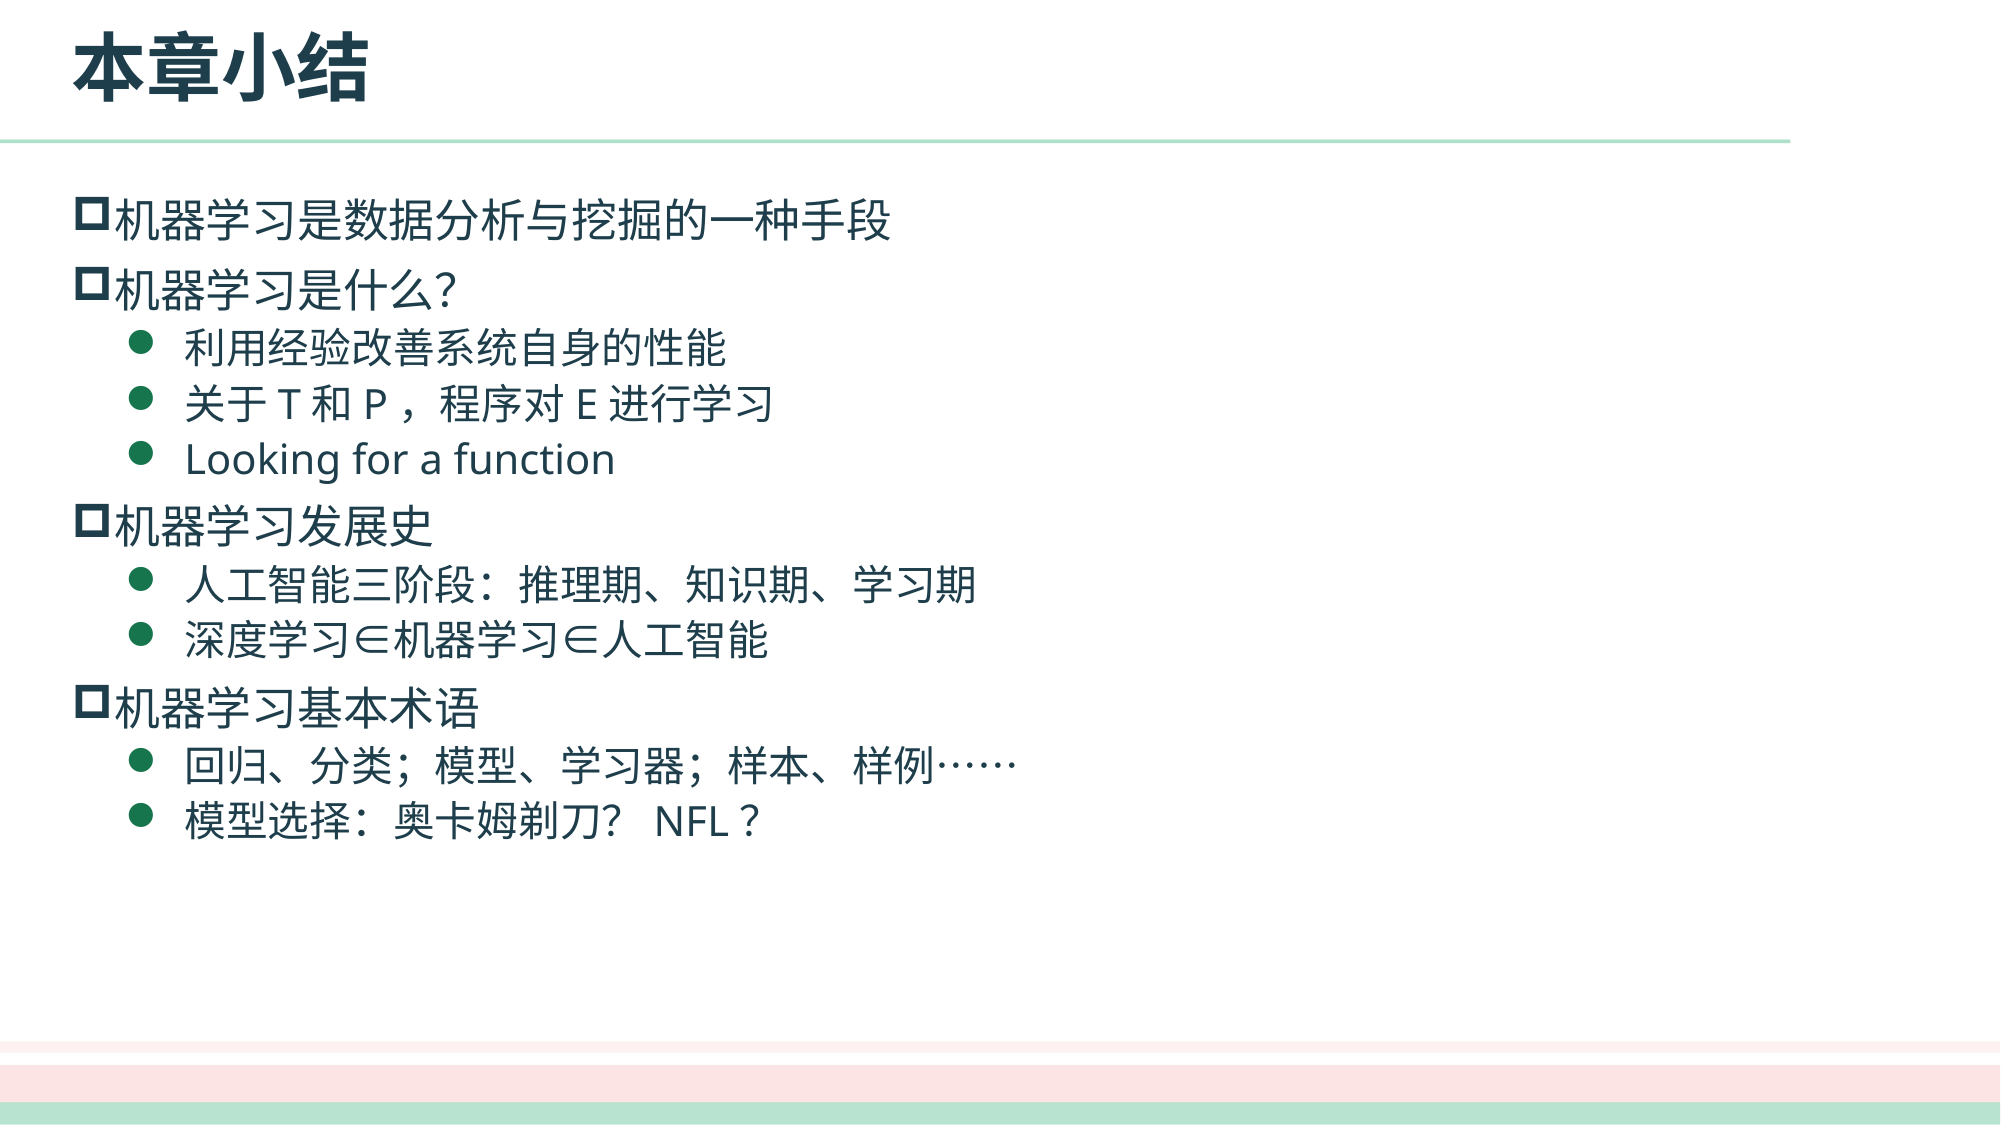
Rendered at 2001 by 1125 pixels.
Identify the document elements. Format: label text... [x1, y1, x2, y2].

picture [0, 0, 2001, 1125]
title 本章小结 [56, 7, 1782, 135]
list 机器学习是数据分析与挖掘的一种手段 机器学习是什么？ 利用经验改善系统自身的性能 关于T和P，程序对E进行学习 Looking for a function 机器学习发展史 人工智能三阶段：推理期、知识期、学习期 深度学习∈机器学习∈人工智能 机器学习基本术语 回归、分类；模型、学习器；样本、样例…… 模型选择：奥卡姆剃刀？NFL？ [56, 190, 1942, 999]
